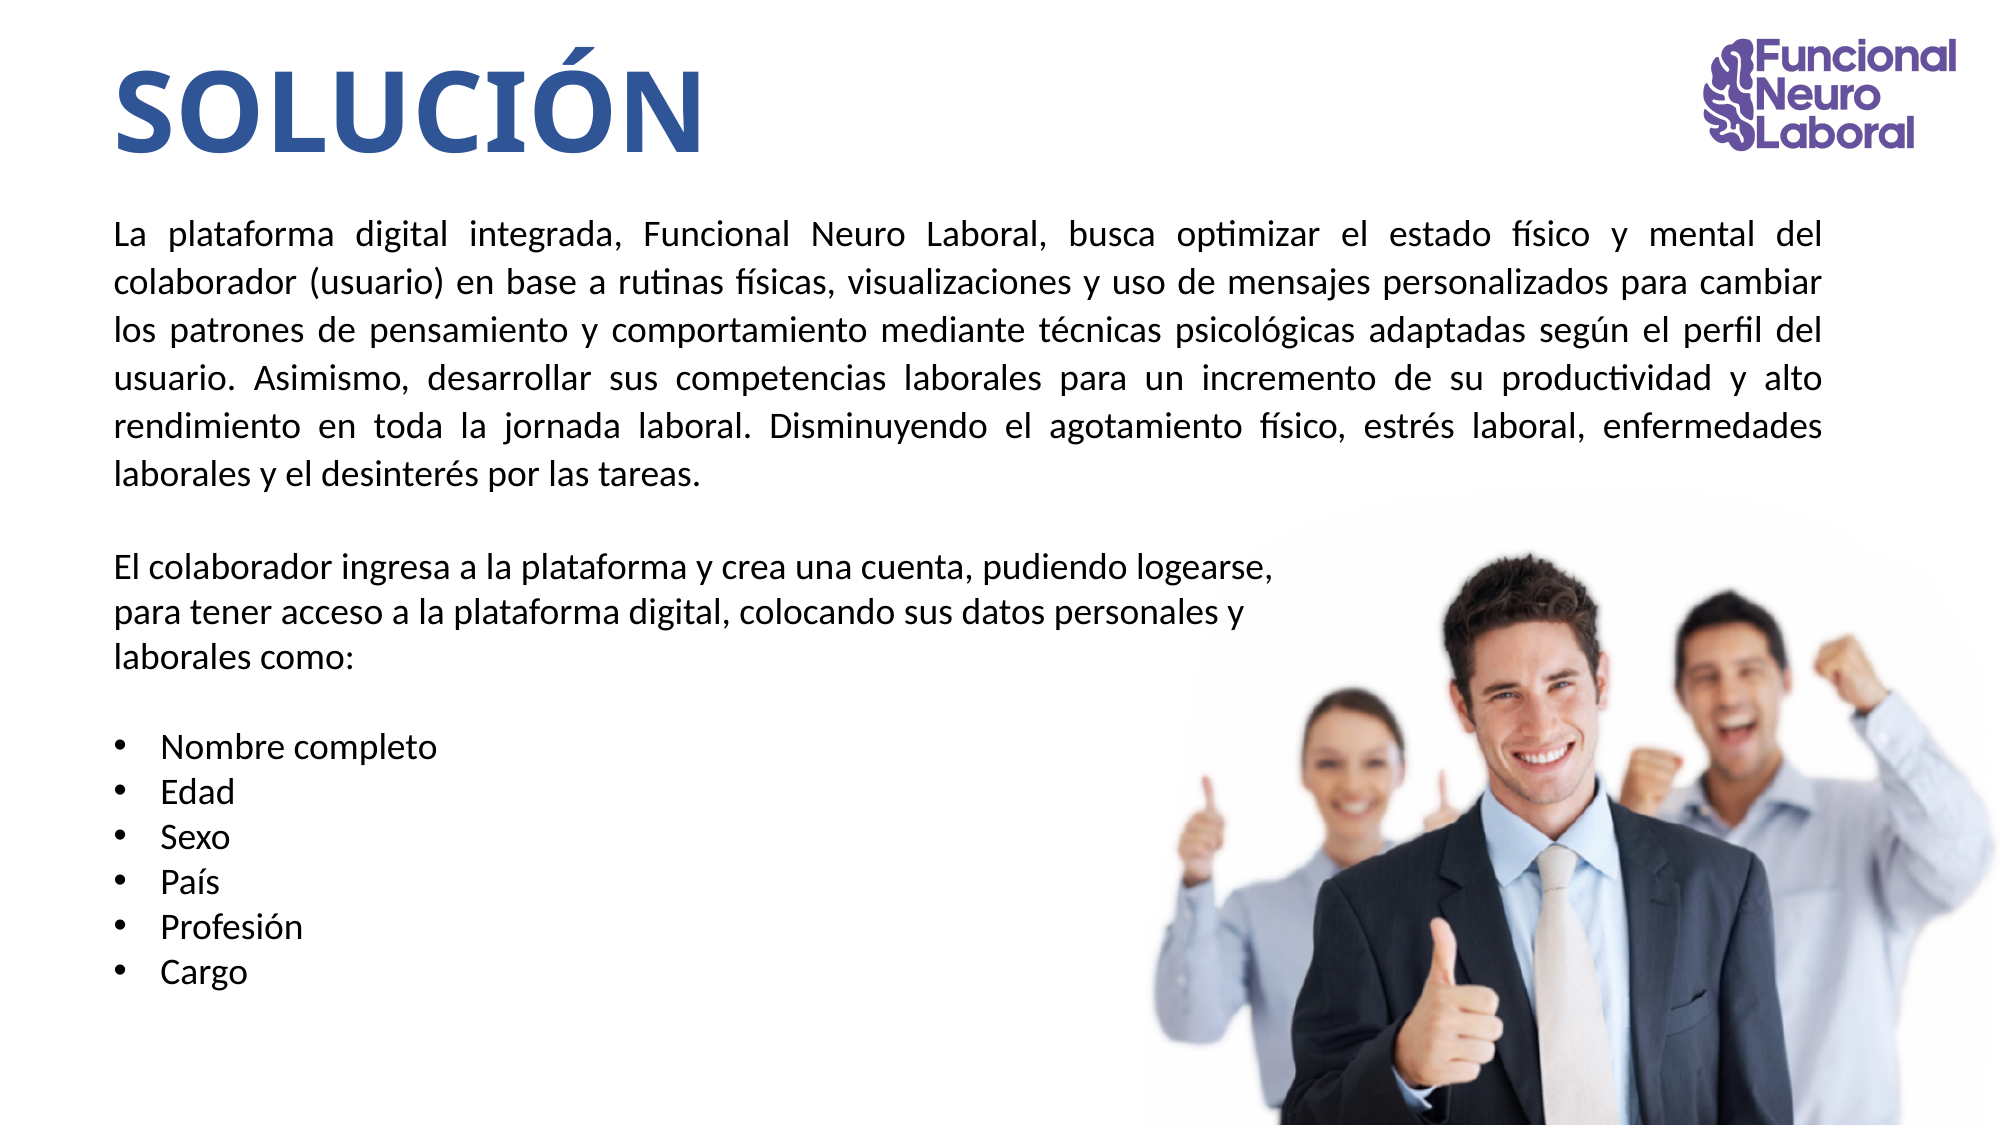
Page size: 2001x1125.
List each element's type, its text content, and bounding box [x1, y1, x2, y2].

text_box El colaborador ingresa a la plataforma y crea una cuenta, pudiendo logearse, para tener acceso a la plataforma digital, colocando sus datos personales y laborales como: Nombre completo Edad Sexo País Profesión Cargo [98, 534, 1145, 1000]
picture [1145, 440, 2000, 1125]
picture [1667, 0, 1993, 158]
title SOLUCIÓN [98, 6, 1824, 198]
text_box La plataforma digital integrada, Funcional Neuro Laboral, busca optimizar el estado físico y mental del colaborador (usuario) en base a rutinas físicas, visualizaciones y uso de mensajes personalizados para cambiar los patrones de pensamiento y comportamiento mediante técnicas psicológicas adaptadas según el perfil del usuario. Asimismo, desarrollar sus competencias laborales para un incremento de su productividad y alto rendimiento en toda la jornada laboral. Disminuyendo el agotamiento físico, estrés laboral, enfermedades laborales y el desinterés por las tareas. [98, 198, 1840, 502]
